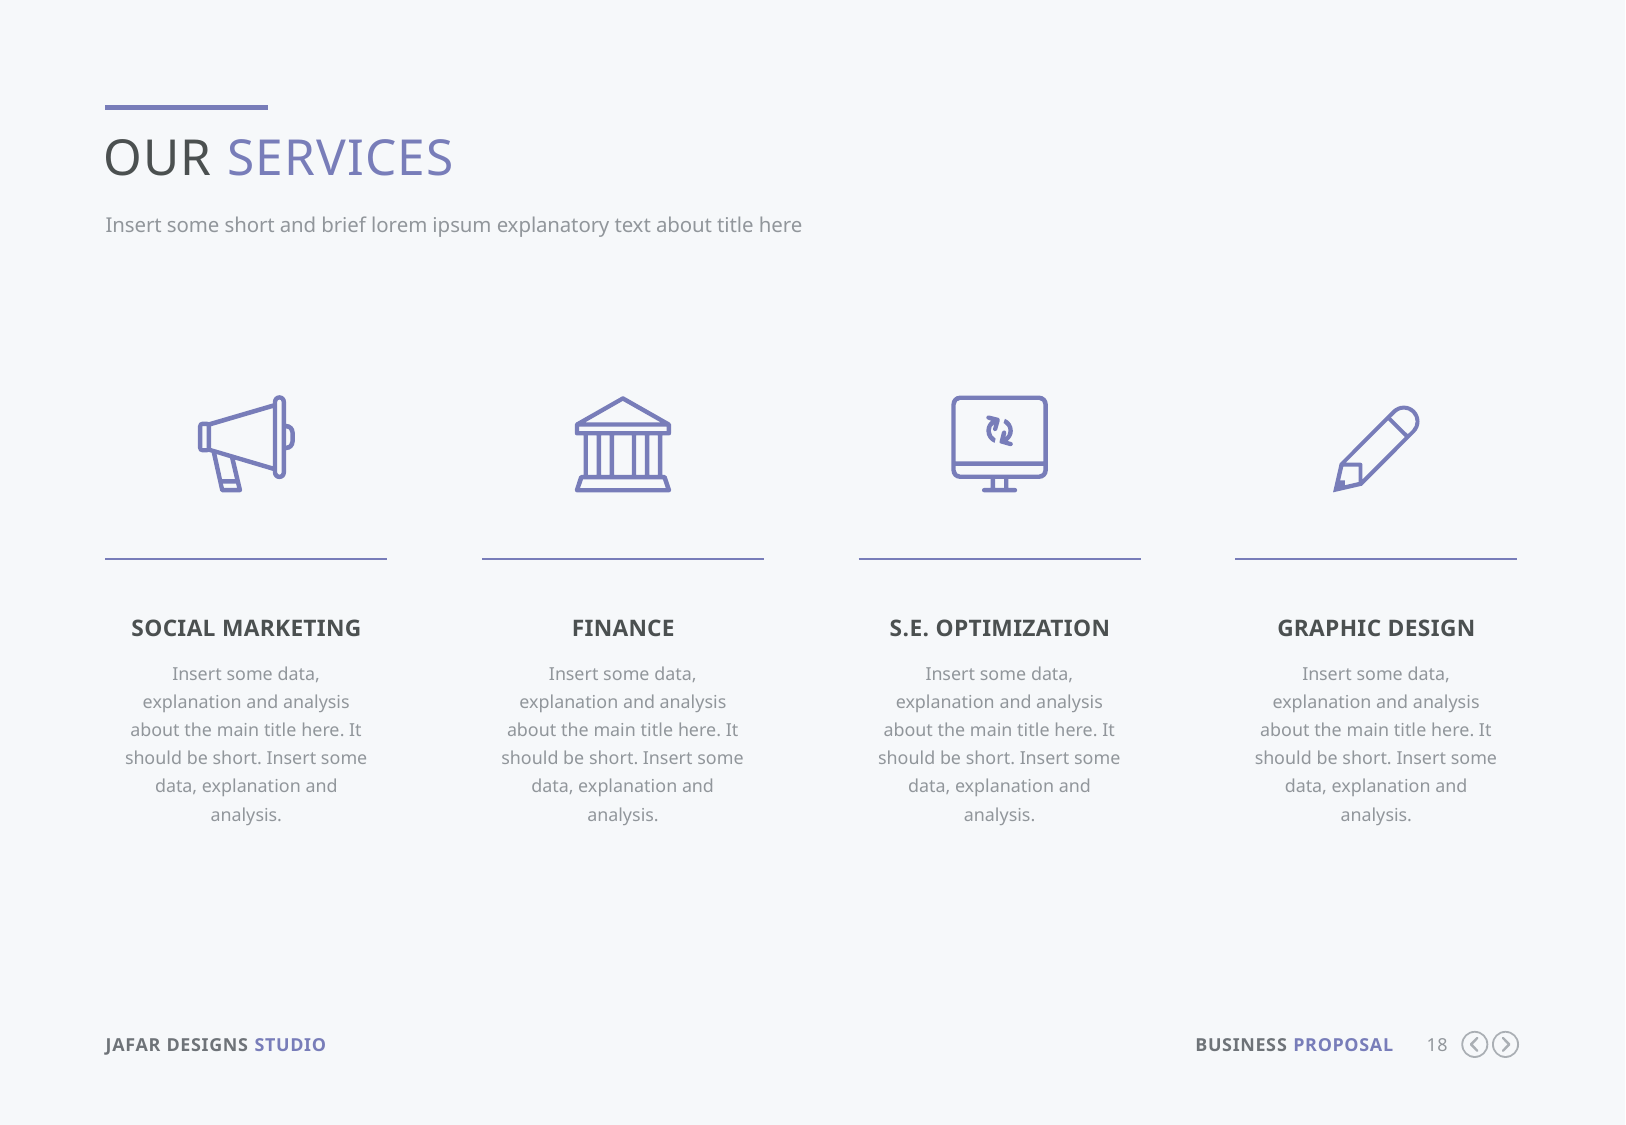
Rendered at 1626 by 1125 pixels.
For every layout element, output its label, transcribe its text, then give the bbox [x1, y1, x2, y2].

text_box [951, 395, 1048, 493]
text_box [1333, 405, 1420, 493]
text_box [1251, 614, 1501, 799]
list Insert some short and brief lorem ipsum explanatory text about title here [105, 209, 1519, 241]
text_box [197, 395, 295, 493]
list Our Services [103, 125, 1518, 188]
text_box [498, 614, 748, 799]
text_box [121, 614, 371, 799]
text_box [574, 396, 672, 493]
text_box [875, 614, 1125, 799]
